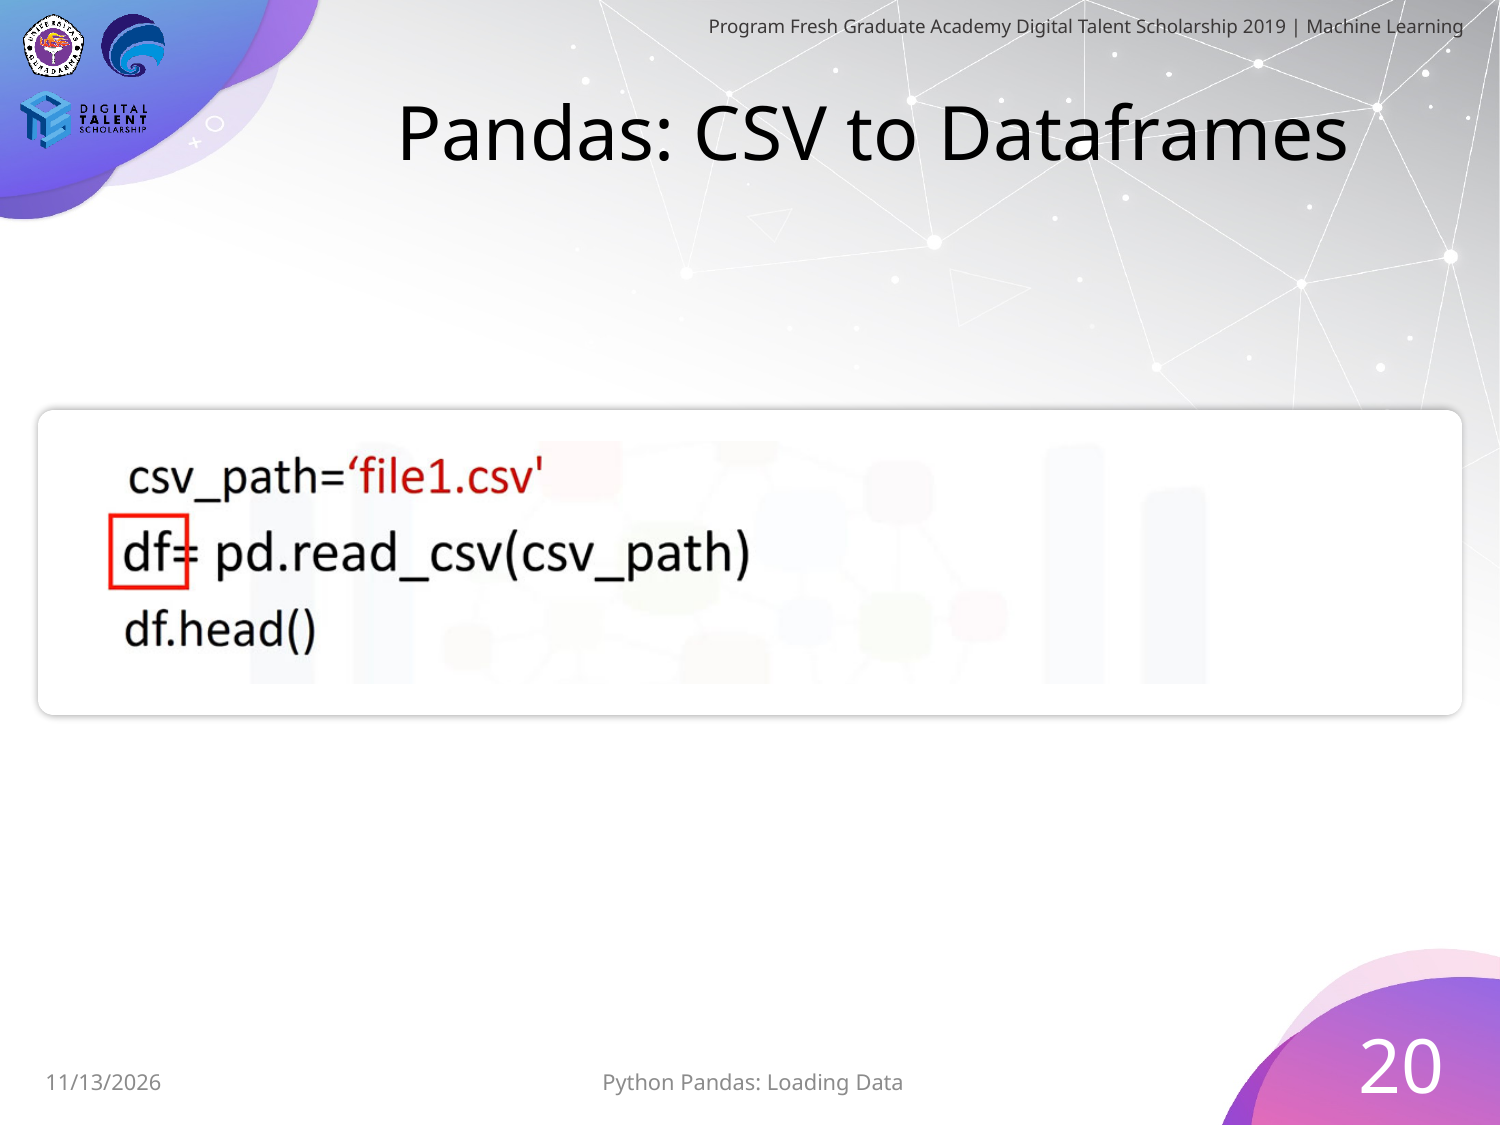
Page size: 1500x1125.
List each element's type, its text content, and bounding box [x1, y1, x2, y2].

slide_number 20 [1327, 1025, 1477, 1115]
footer Python Pandas: Loading Data [386, 1053, 1121, 1114]
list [69, 440, 1431, 685]
title Pandas: CSV to Dataframes [271, 66, 1477, 207]
picture [0, 0, 1500, 1125]
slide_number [30, 1053, 272, 1114]
